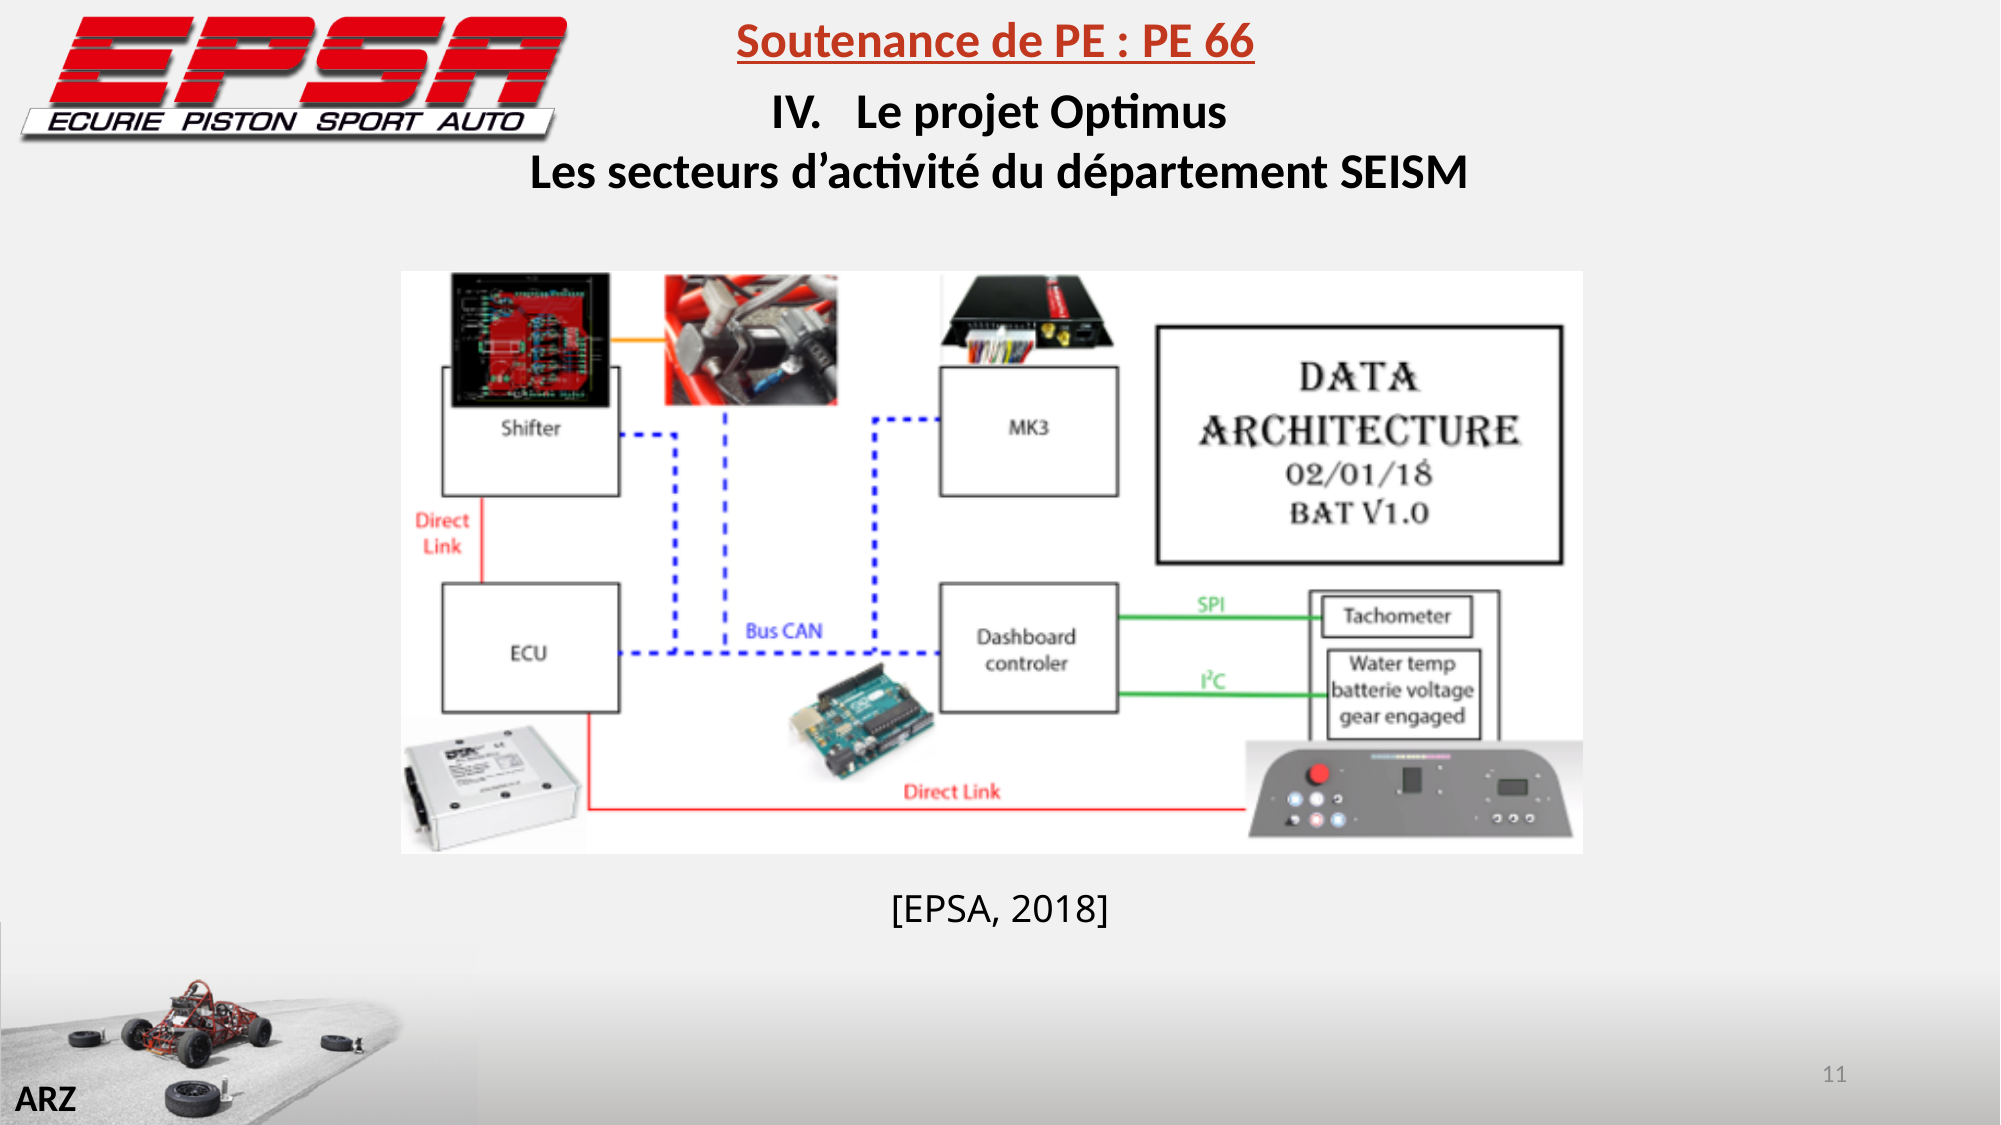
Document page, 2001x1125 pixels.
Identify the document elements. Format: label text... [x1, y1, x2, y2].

picture [20, 16, 567, 135]
text_box Soutenance de PE : PE 66 [0, 0, 1992, 75]
text_box [EPSA, 2018] [876, 877, 1124, 938]
text_box Le projet Optimus Les secteurs d’activité du département SEISM [0, 71, 2000, 207]
slide_number 11 [1412, 1042, 1863, 1103]
picture [401, 271, 1583, 854]
picture [0, 922, 478, 1125]
